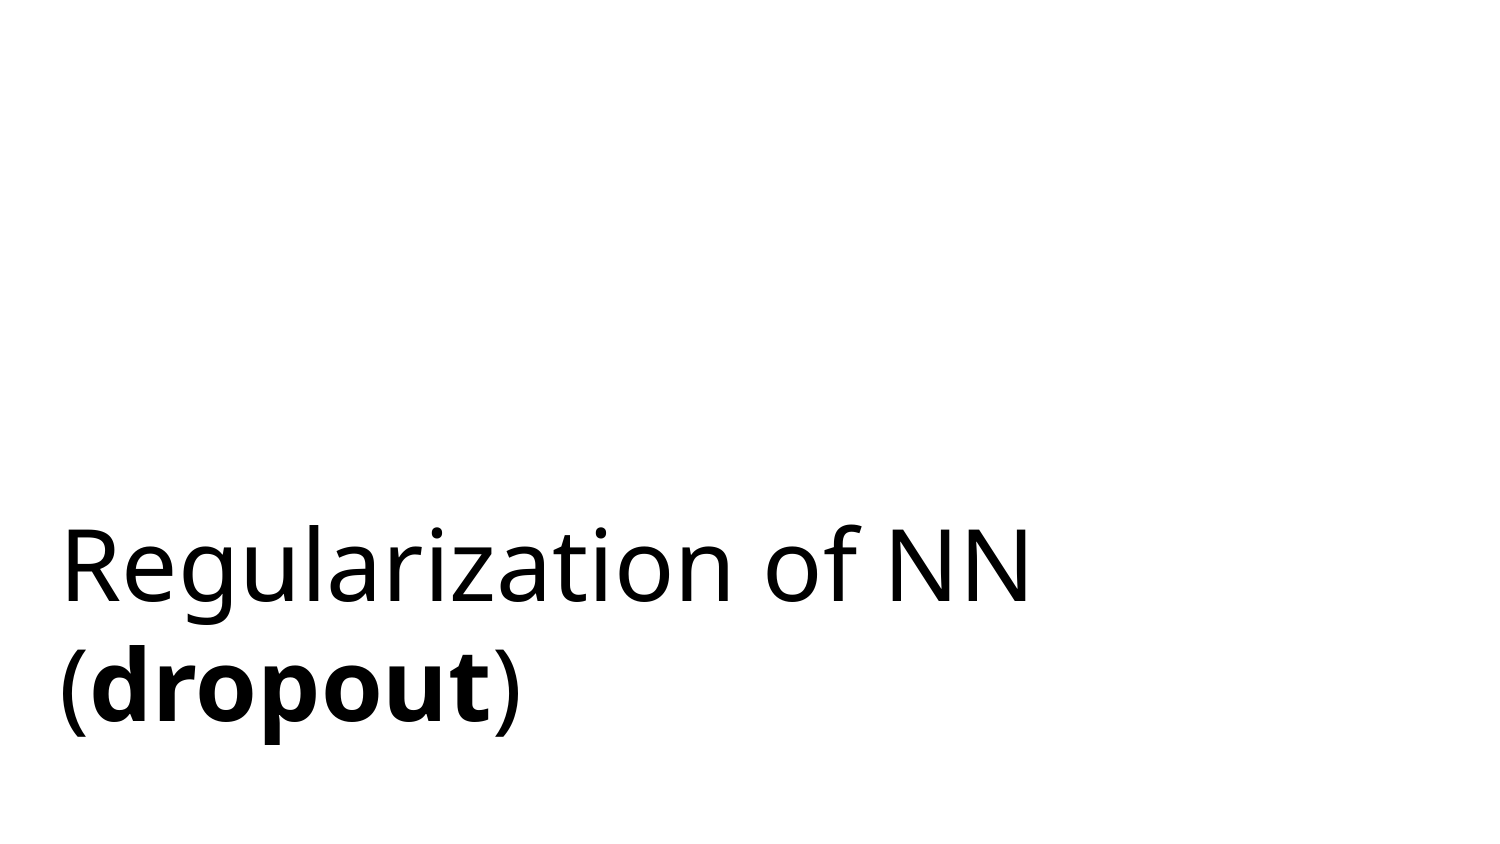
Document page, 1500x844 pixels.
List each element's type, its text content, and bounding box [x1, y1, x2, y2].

text_box Regularization of NN (dropout) [44, 486, 1500, 694]
